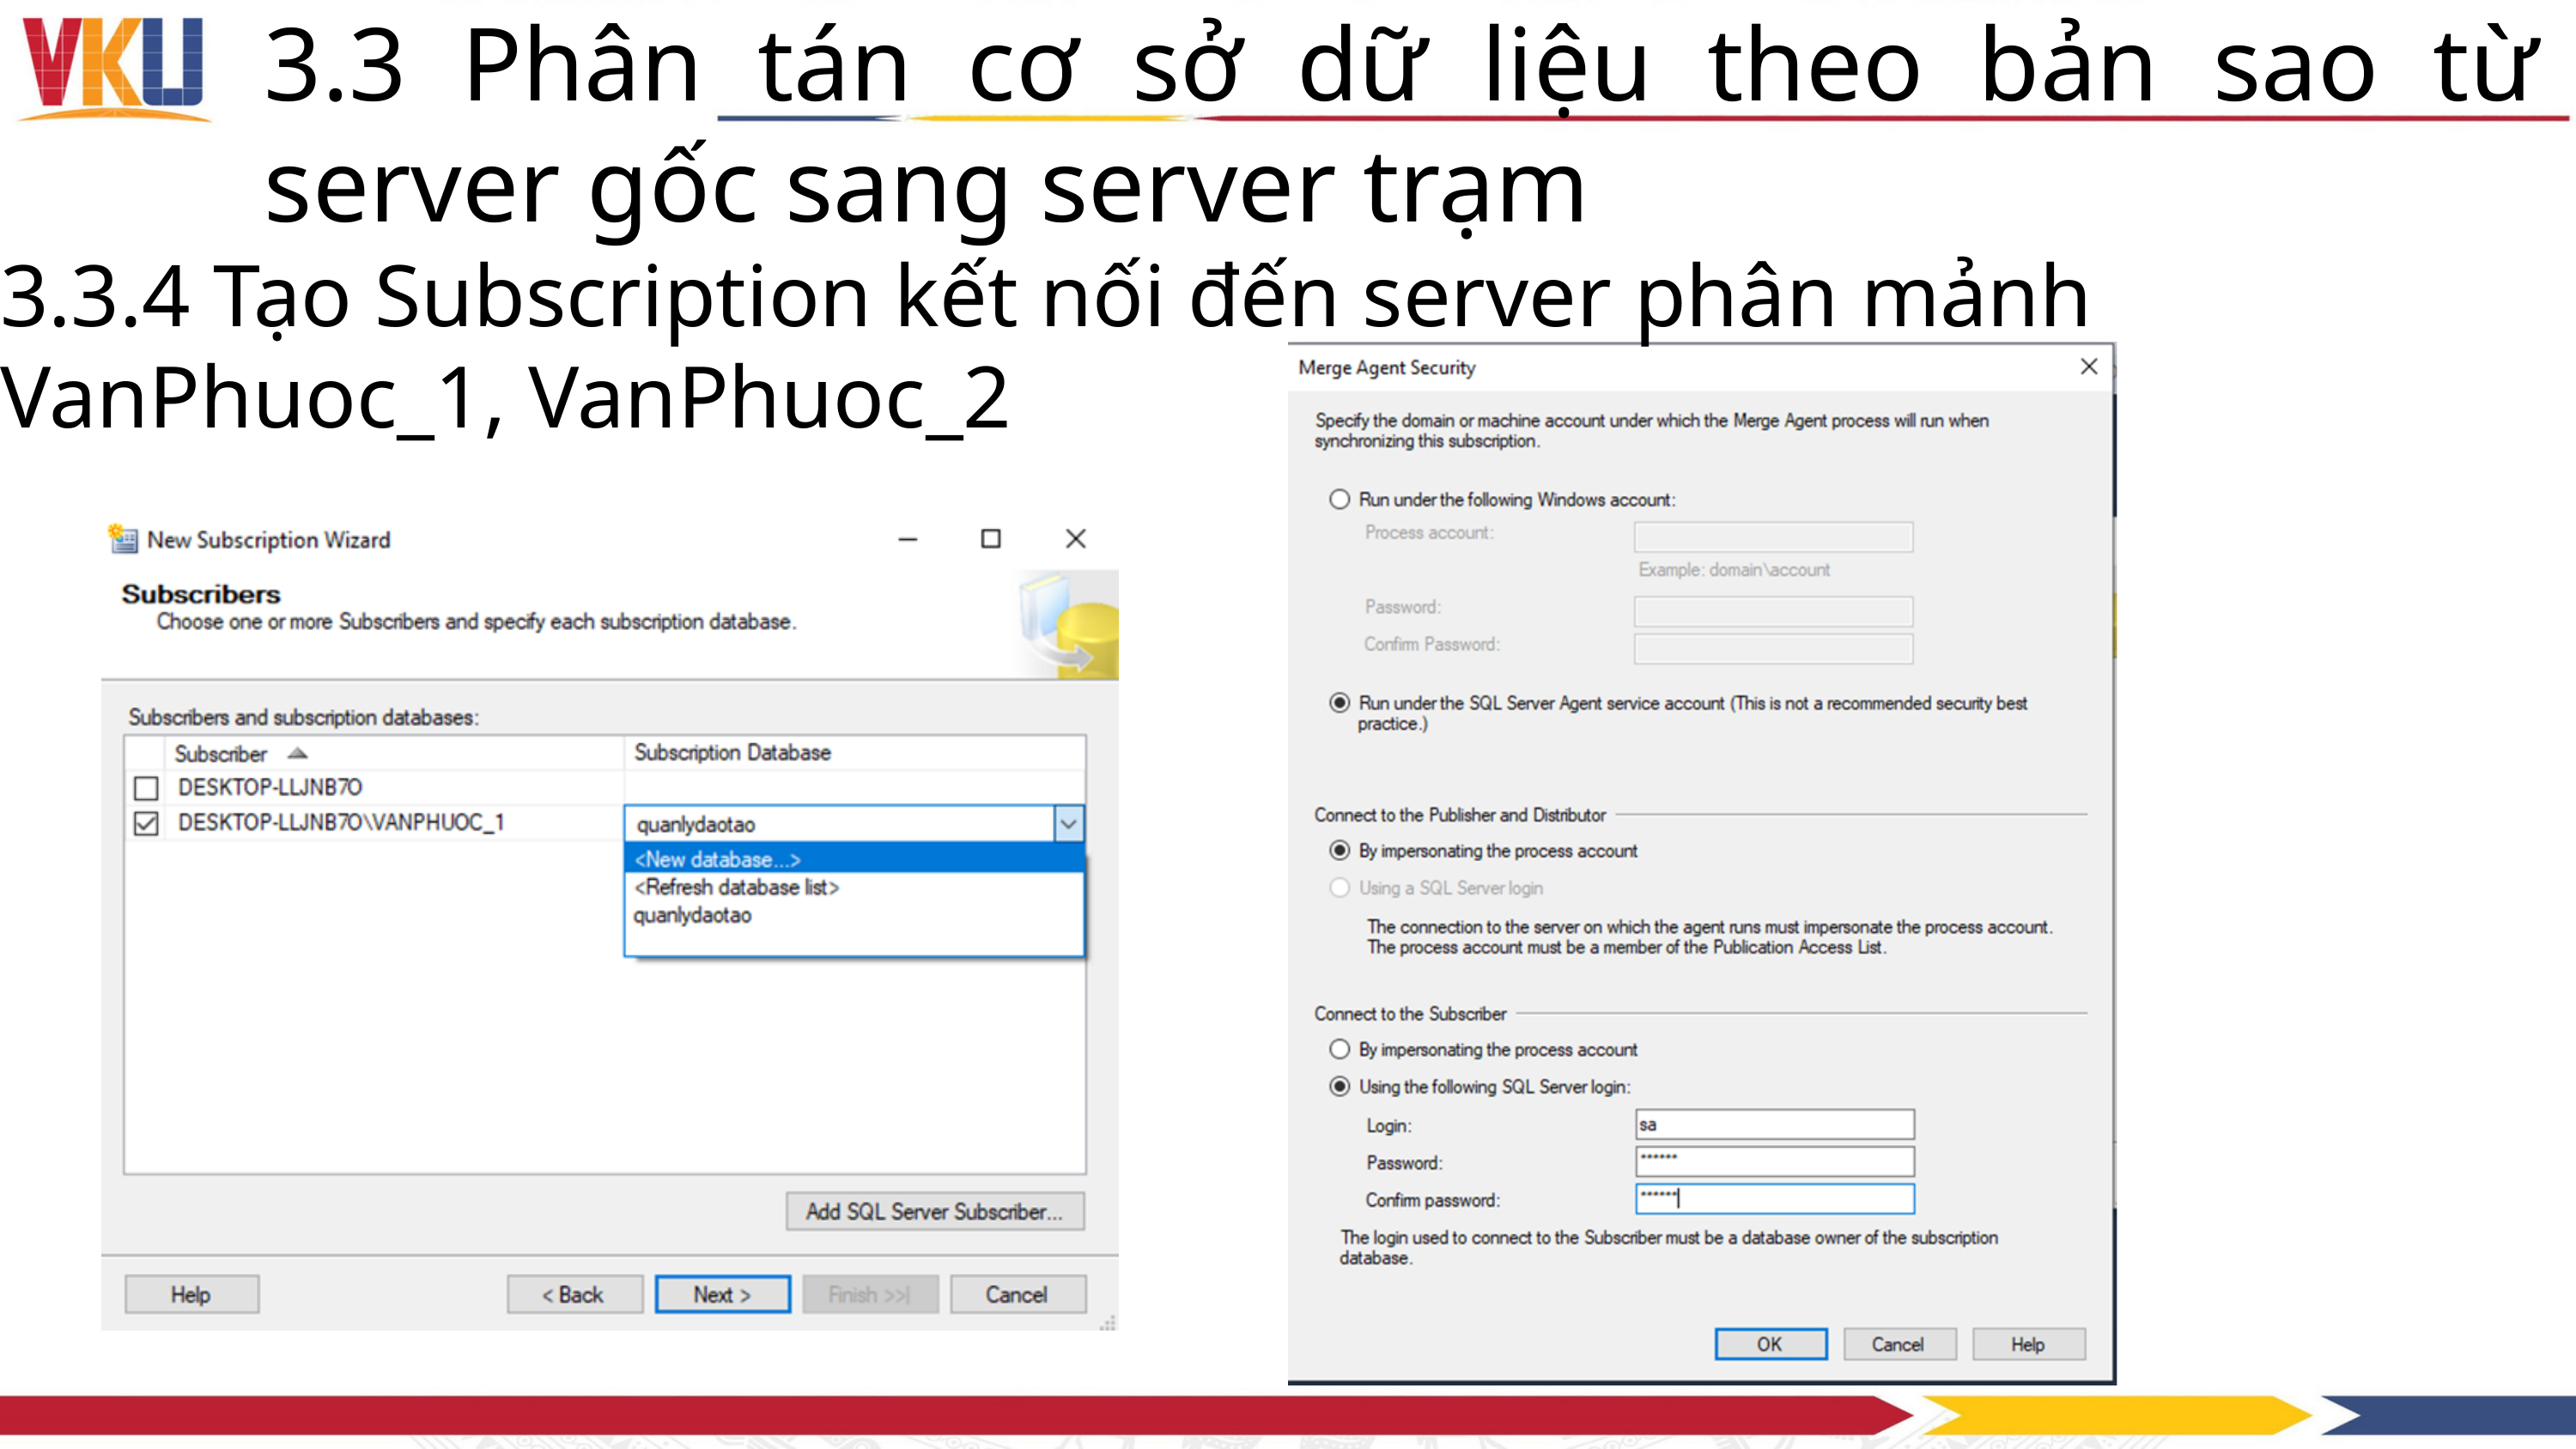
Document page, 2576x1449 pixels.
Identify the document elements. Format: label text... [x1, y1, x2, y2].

text_box [101, 517, 1119, 1331]
text_box 3.3.4 Tạo Subscription kết nối đến server phân mảnh VanPhuoc_1, VanPhuoc_2 [0, 241, 2540, 446]
text_box 3.3 Phân tán cơ sở dữ liệu theo bản sao từ server gốc sang server trạm [264, 0, 2540, 241]
text_box [1287, 446, 2117, 1386]
text_box [0, 0, 2576, 1449]
